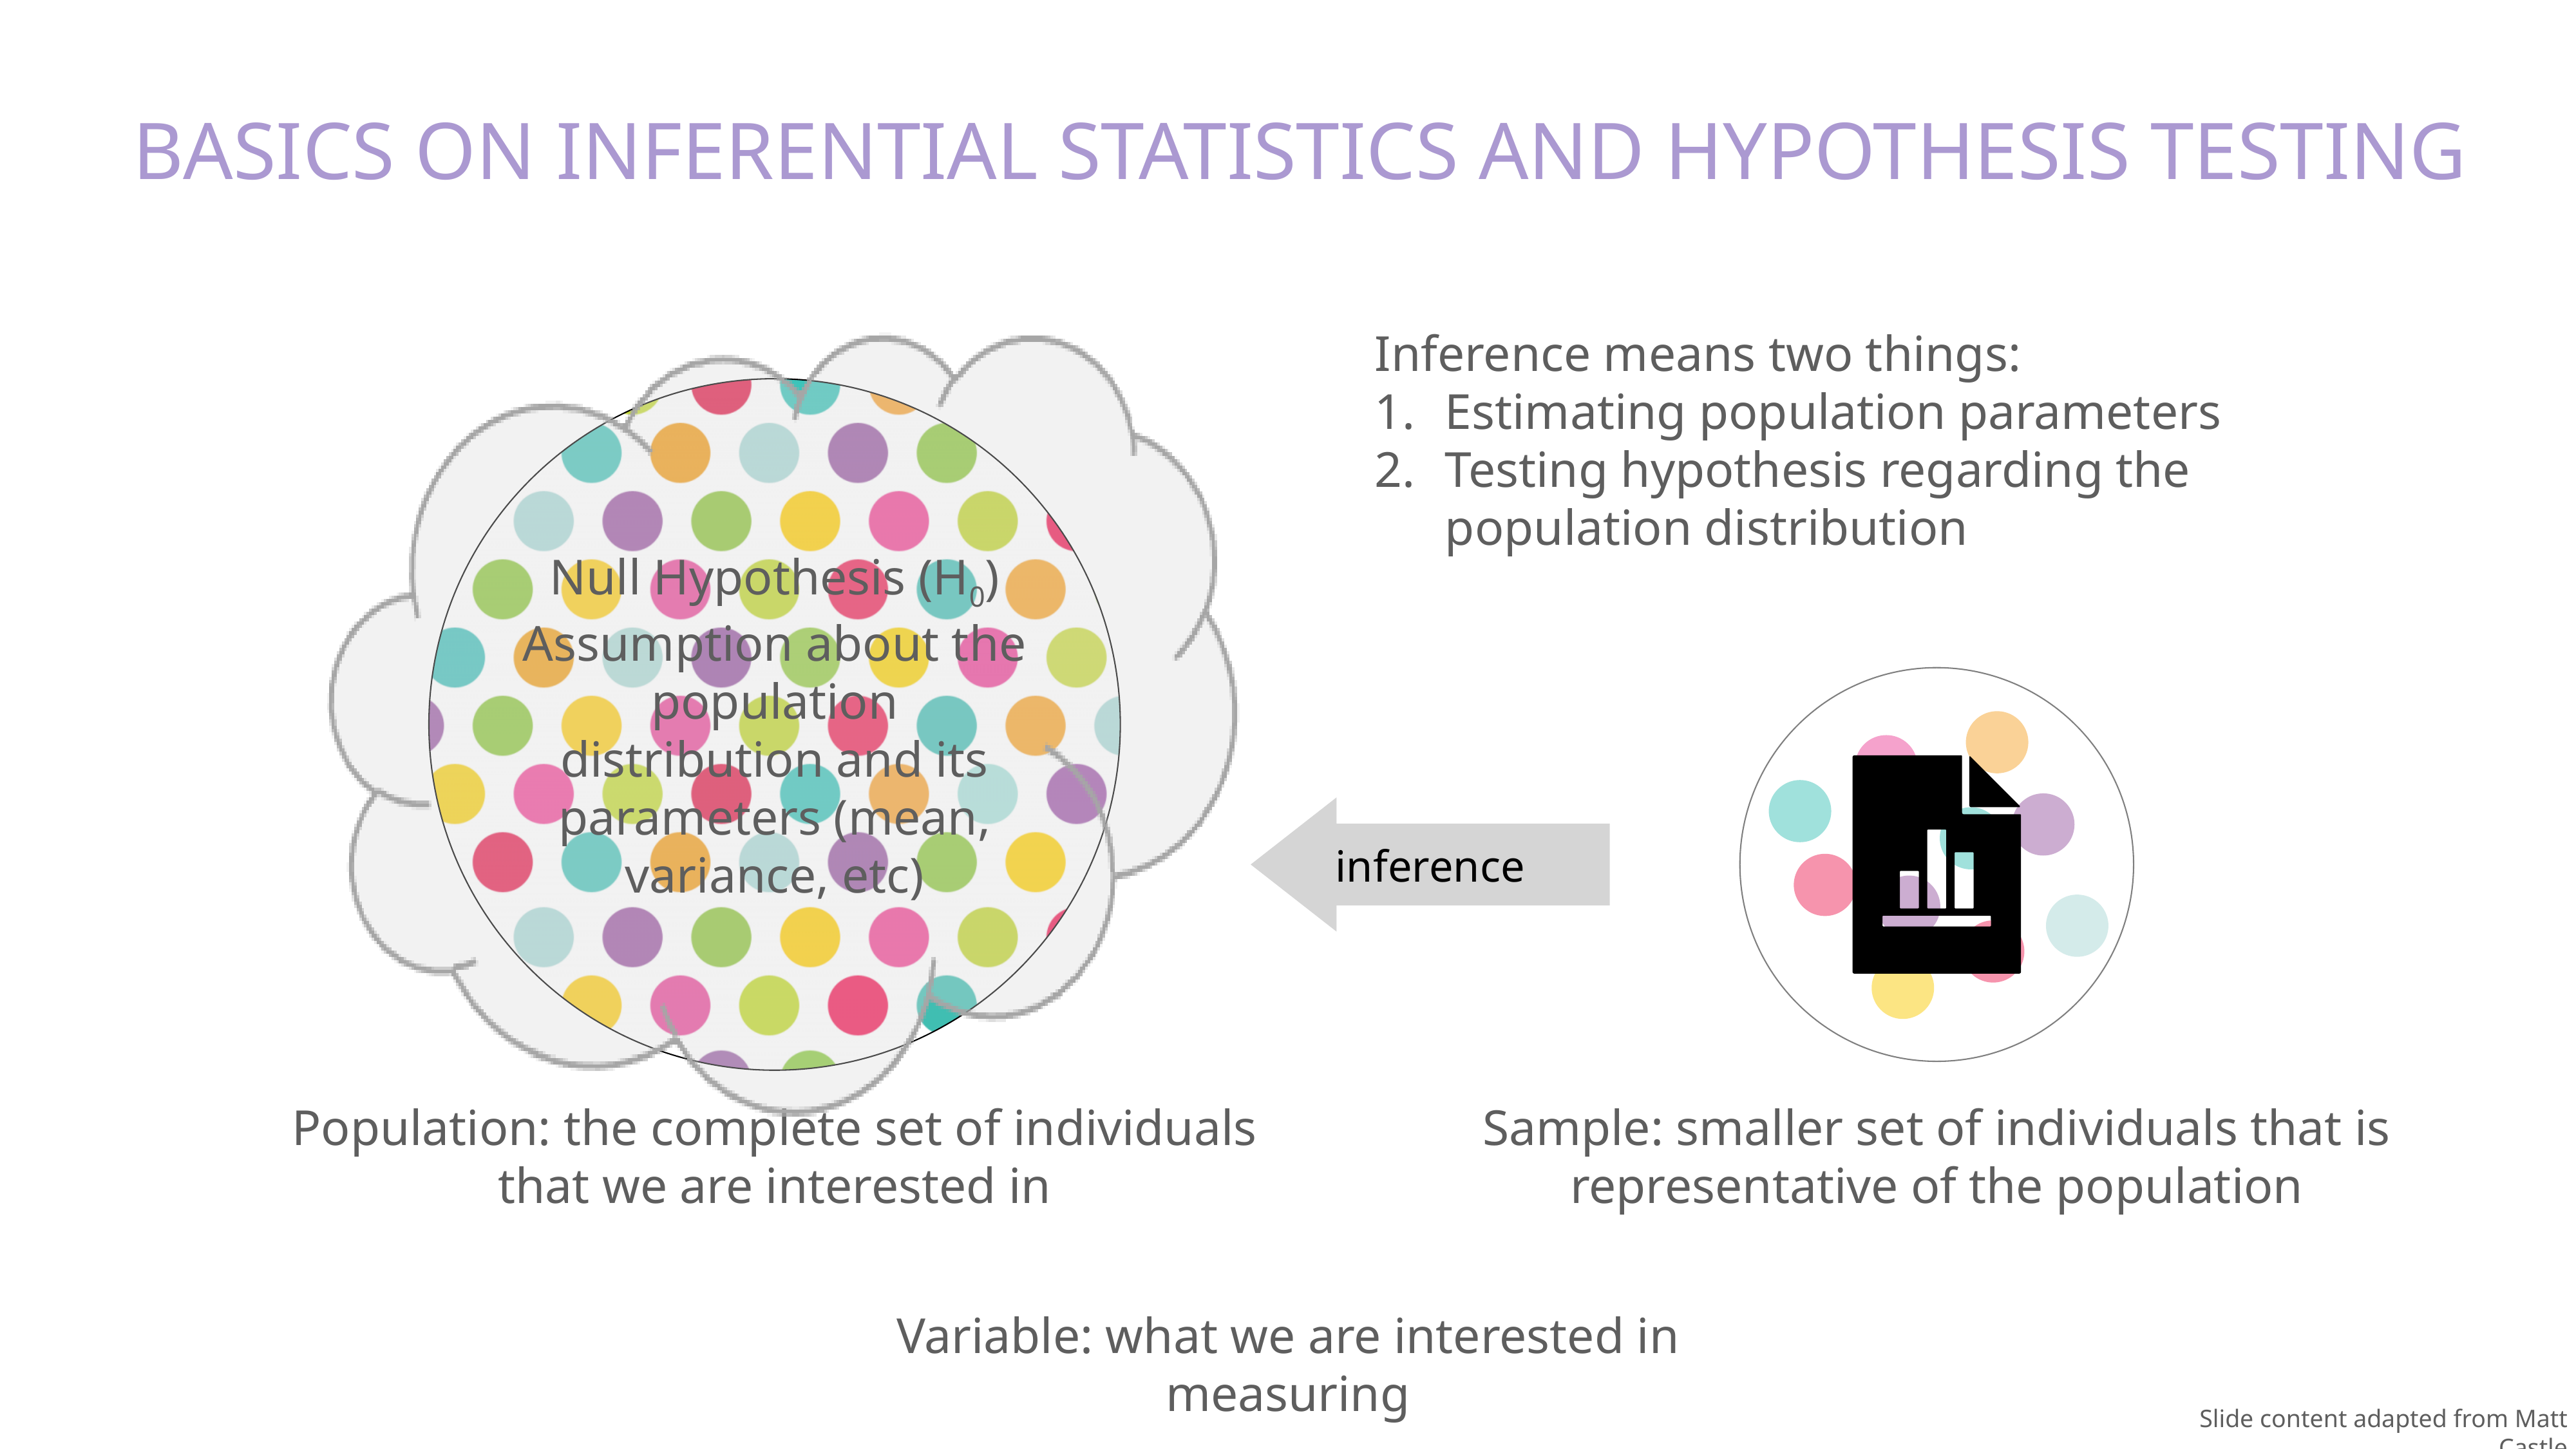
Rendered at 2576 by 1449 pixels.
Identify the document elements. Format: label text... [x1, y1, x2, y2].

picture [327, 332, 1240, 1117]
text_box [1739, 667, 2134, 1062]
title Basics on inferential statistics and hypothesis testing [127, 114, 2573, 266]
text_box Slide content adapted from Matt Castle [2134, 1397, 2573, 1449]
text_box Variable: what we are interested in measuring [771, 1299, 1805, 1426]
text_box Population: the complete set of individuals that we are interested in [258, 1092, 1292, 1219]
text_box Inference means two things: Estimating population parameters Testing hypothesis regarding the population distribution [1369, 317, 2403, 560]
text_box Sample: smaller set of individuals that is representative of the population [1419, 1092, 2454, 1219]
text_box inference [1251, 797, 1610, 932]
